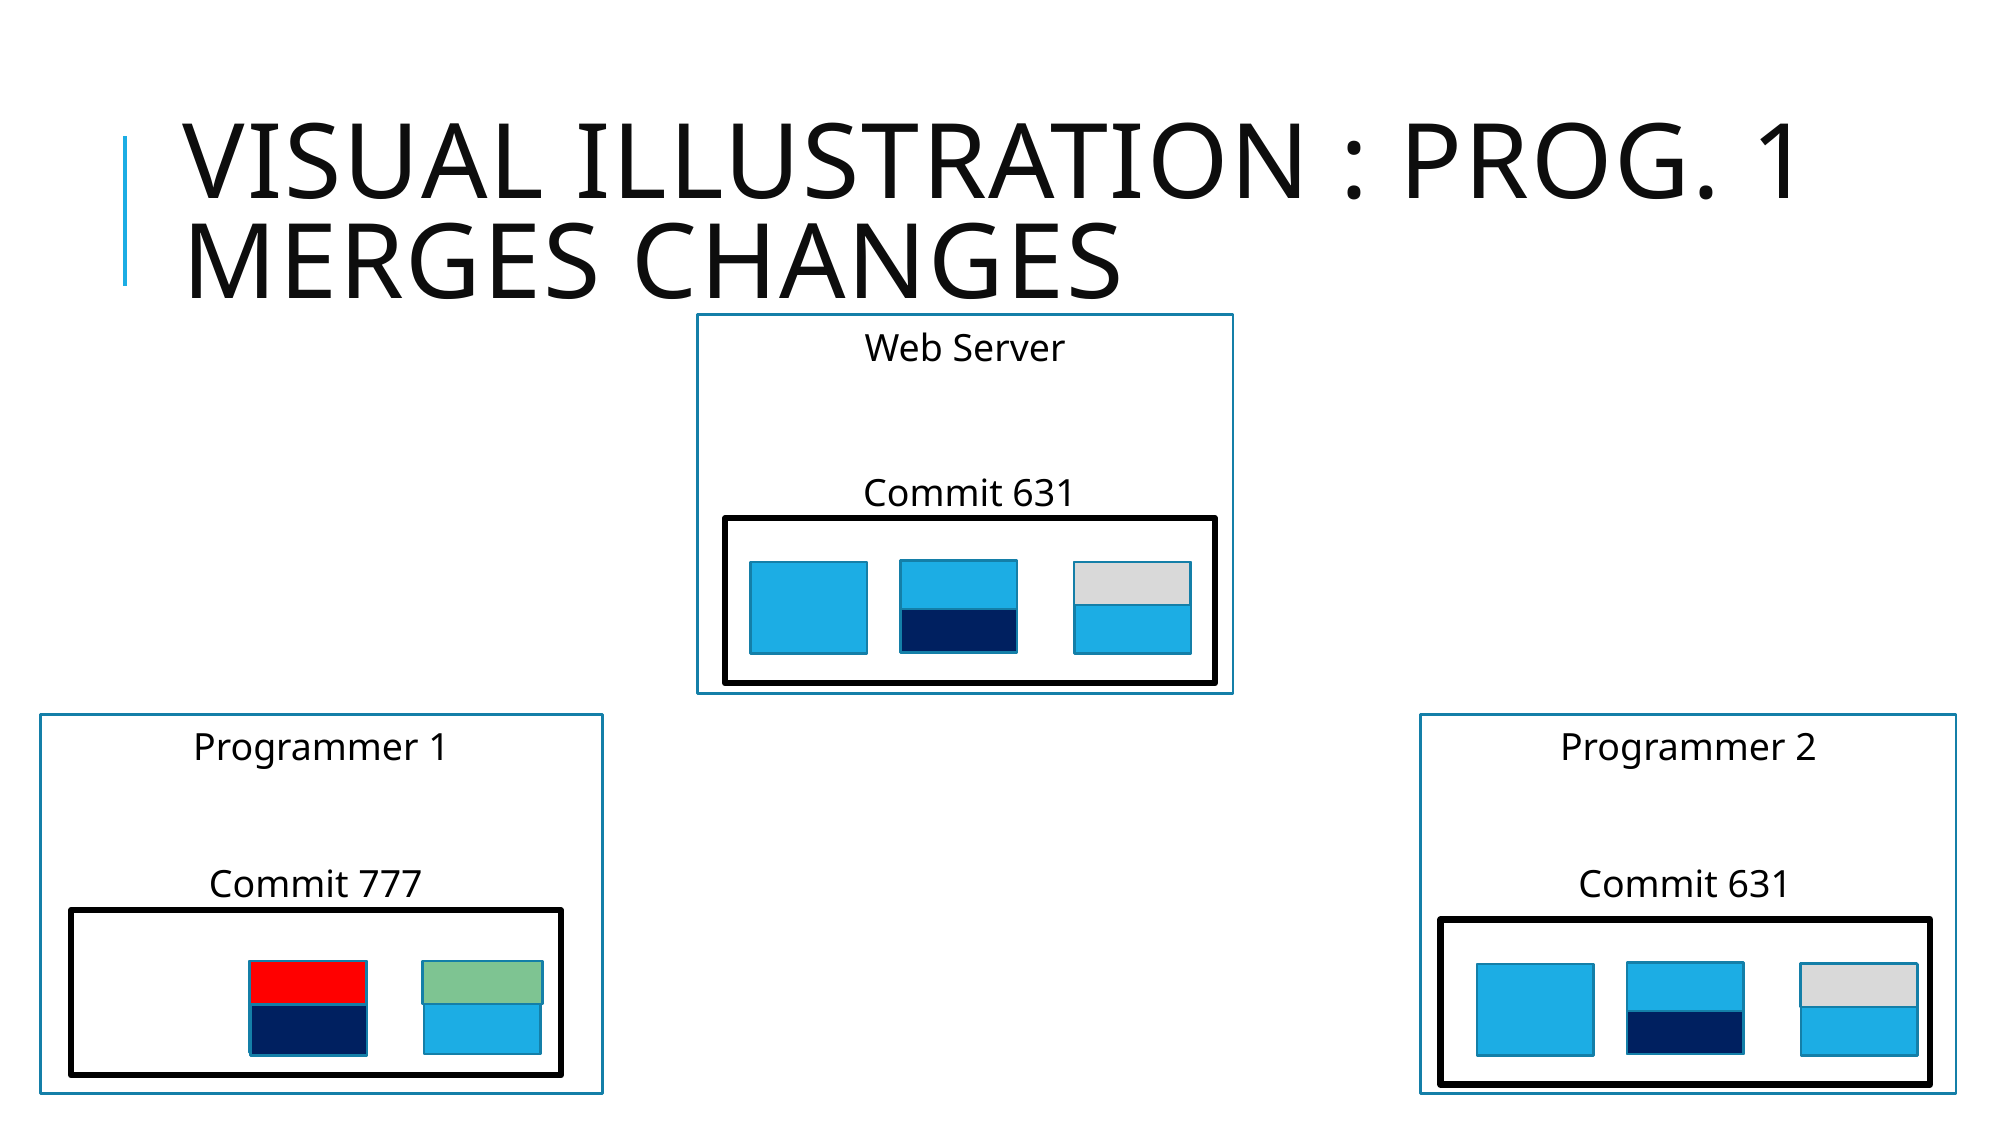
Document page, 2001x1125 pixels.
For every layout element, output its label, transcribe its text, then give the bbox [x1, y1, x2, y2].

text_box Programmer 2 [1420, 715, 1957, 776]
text_box [724, 517, 1216, 685]
text_box Commit 631 [725, 461, 1215, 522]
text_box [39, 713, 604, 1095]
text_box Commit 631 [1440, 852, 1931, 912]
text_box [1439, 918, 1931, 1086]
text_box [249, 1003, 368, 1057]
text_box [696, 313, 1234, 695]
text_box Commit 777 [71, 852, 561, 912]
text_box Programmer 1 [40, 715, 603, 776]
title Visual illustration : Prog. 1 Merges Changes [168, 96, 2000, 342]
text_box [1419, 713, 1957, 1095]
text_box Web Server [697, 316, 1233, 377]
text_box [70, 909, 562, 1077]
